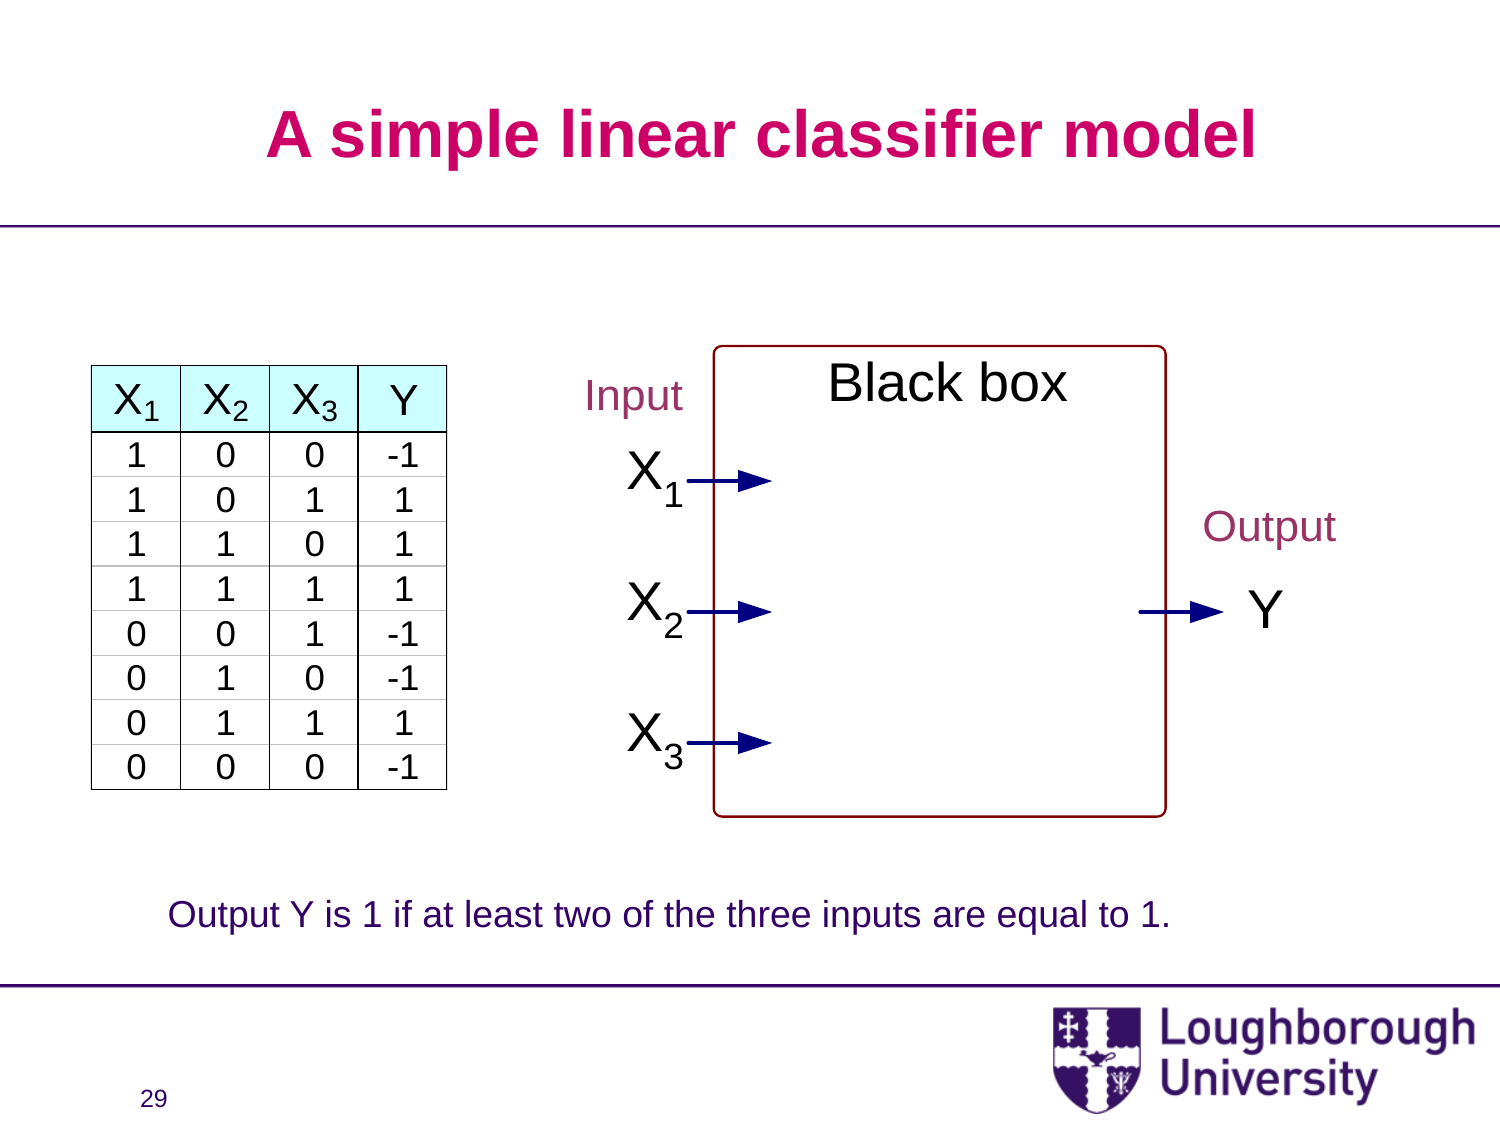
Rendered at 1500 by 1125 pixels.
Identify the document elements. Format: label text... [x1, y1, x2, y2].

text_box Output Y is 1 if at least two of the three inputs are equal to 1. [153, 882, 1253, 943]
slide_number 29 [124, 1074, 226, 1107]
picture [0, 225, 1500, 249]
title A simple linear classifier model [125, 50, 1400, 213]
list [87, 260, 1413, 836]
picture [0, 984, 1500, 1125]
